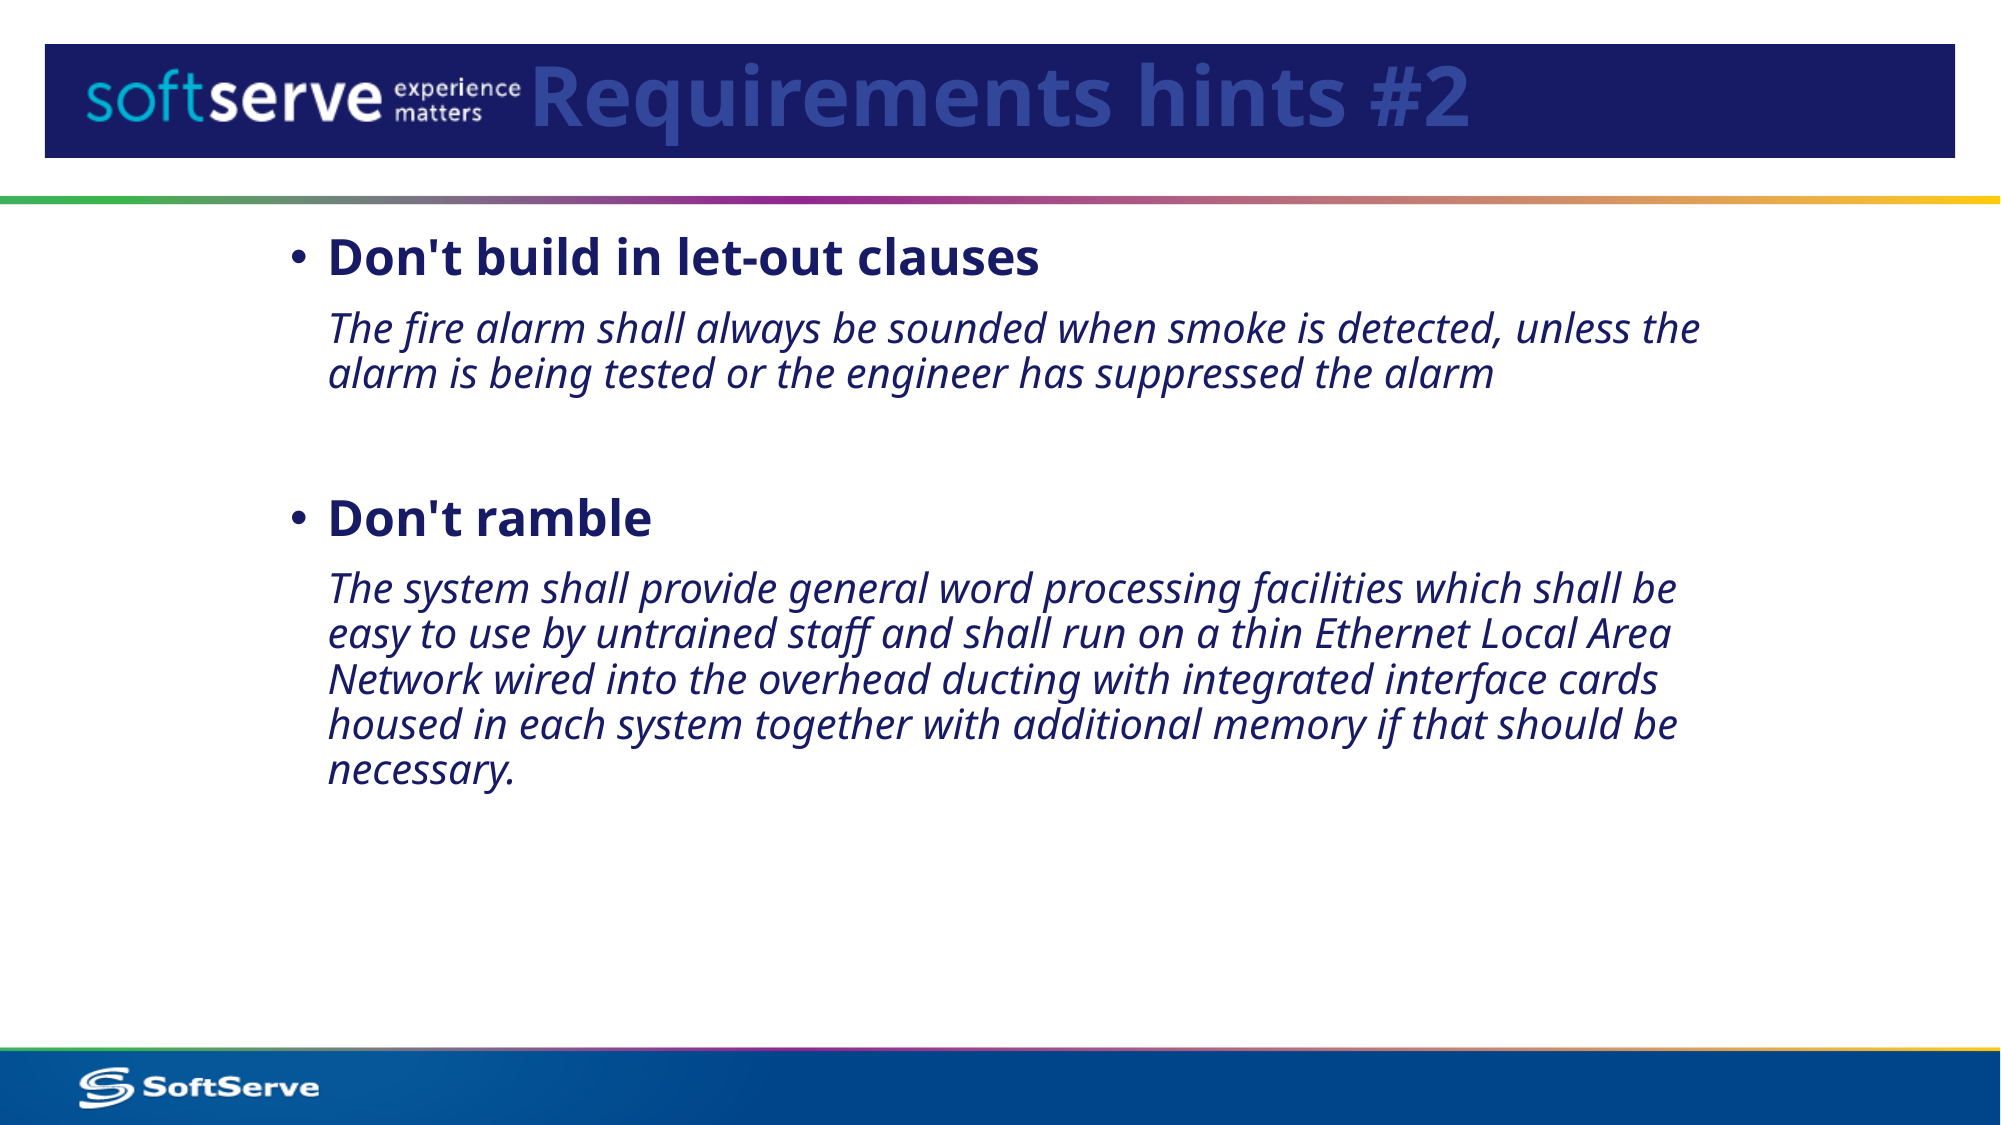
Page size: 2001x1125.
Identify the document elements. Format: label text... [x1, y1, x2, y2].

picture [0, 0, 2001, 1125]
title Requirements hints #2 [99, 24, 1900, 175]
list Don't build in let-out clauses The fire alarm shall always be sounded when smoke is detected, unless the alarm is being tested or the engineer has suppressed the alarm Don't ramble The system shall provide general word processing facilities which shall be easy to use by untrained staff and shall run on a thin Ethernet Local Area Network wired into the overhead ducting with integrated interface cards housed in each system together with additional memory if that should be necessary. [275, 224, 1725, 934]
